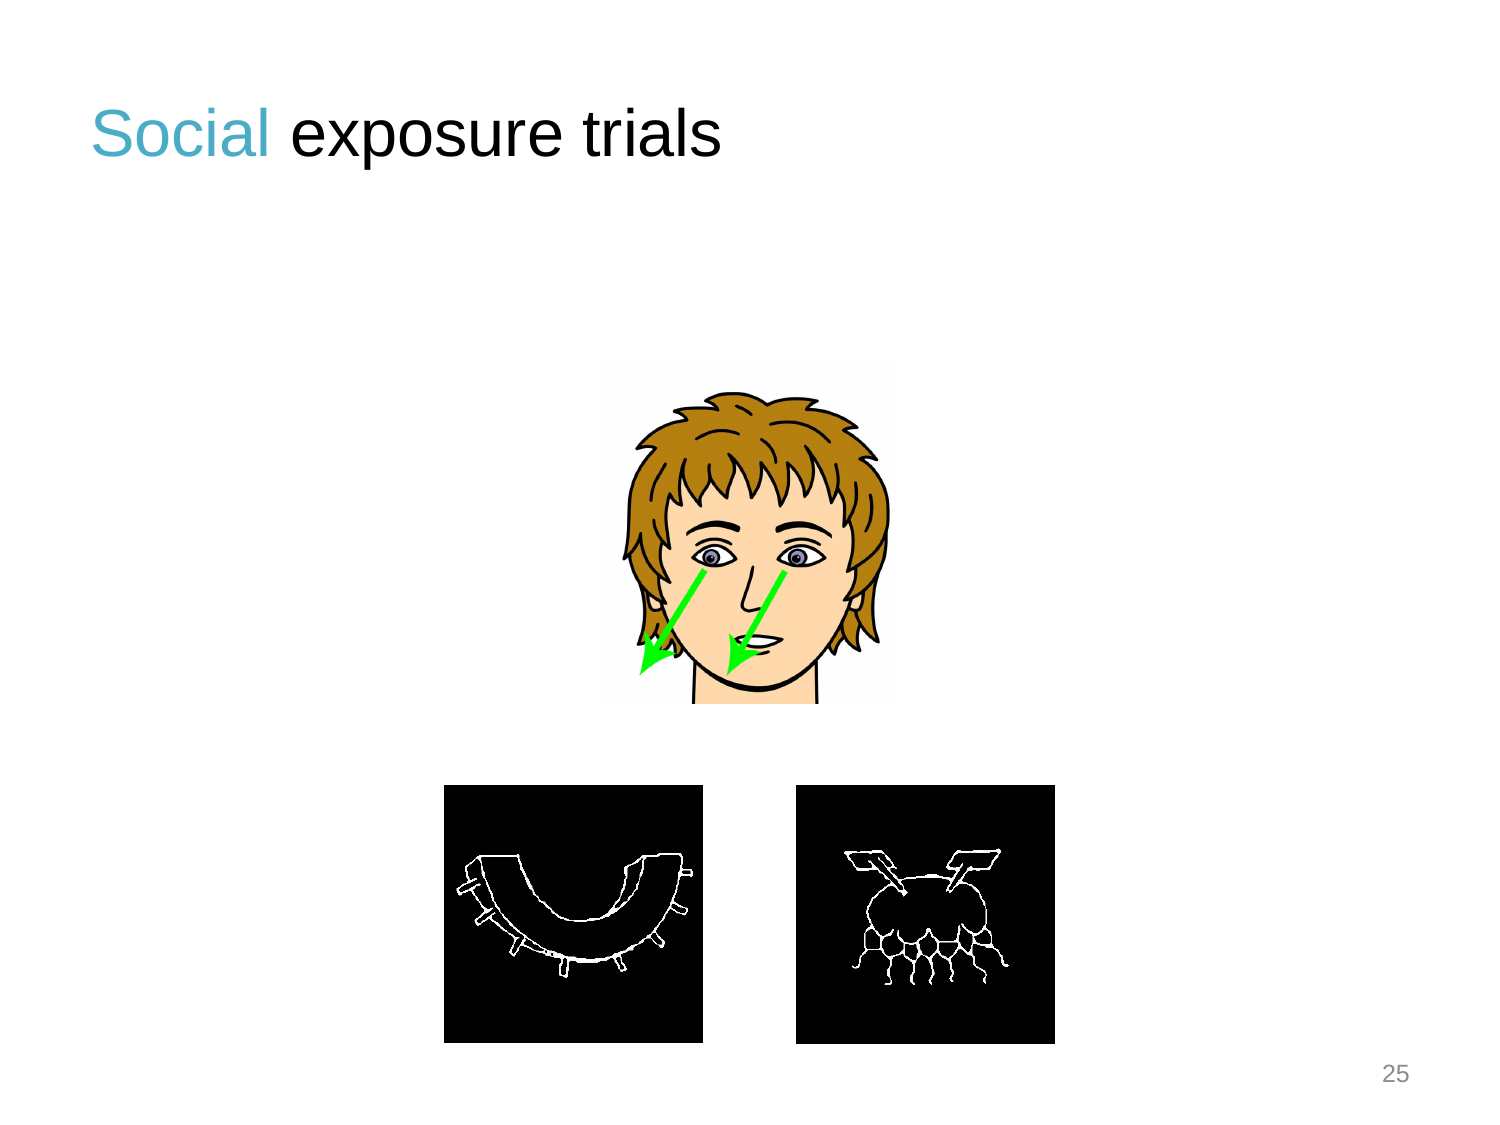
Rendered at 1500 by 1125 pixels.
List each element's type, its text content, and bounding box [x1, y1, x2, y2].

picture [600, 355, 900, 708]
picture [444, 784, 703, 1044]
slide_number 25 [1074, 1042, 1425, 1103]
title Social exposure trials [75, 36, 1425, 224]
picture [796, 785, 1055, 1044]
